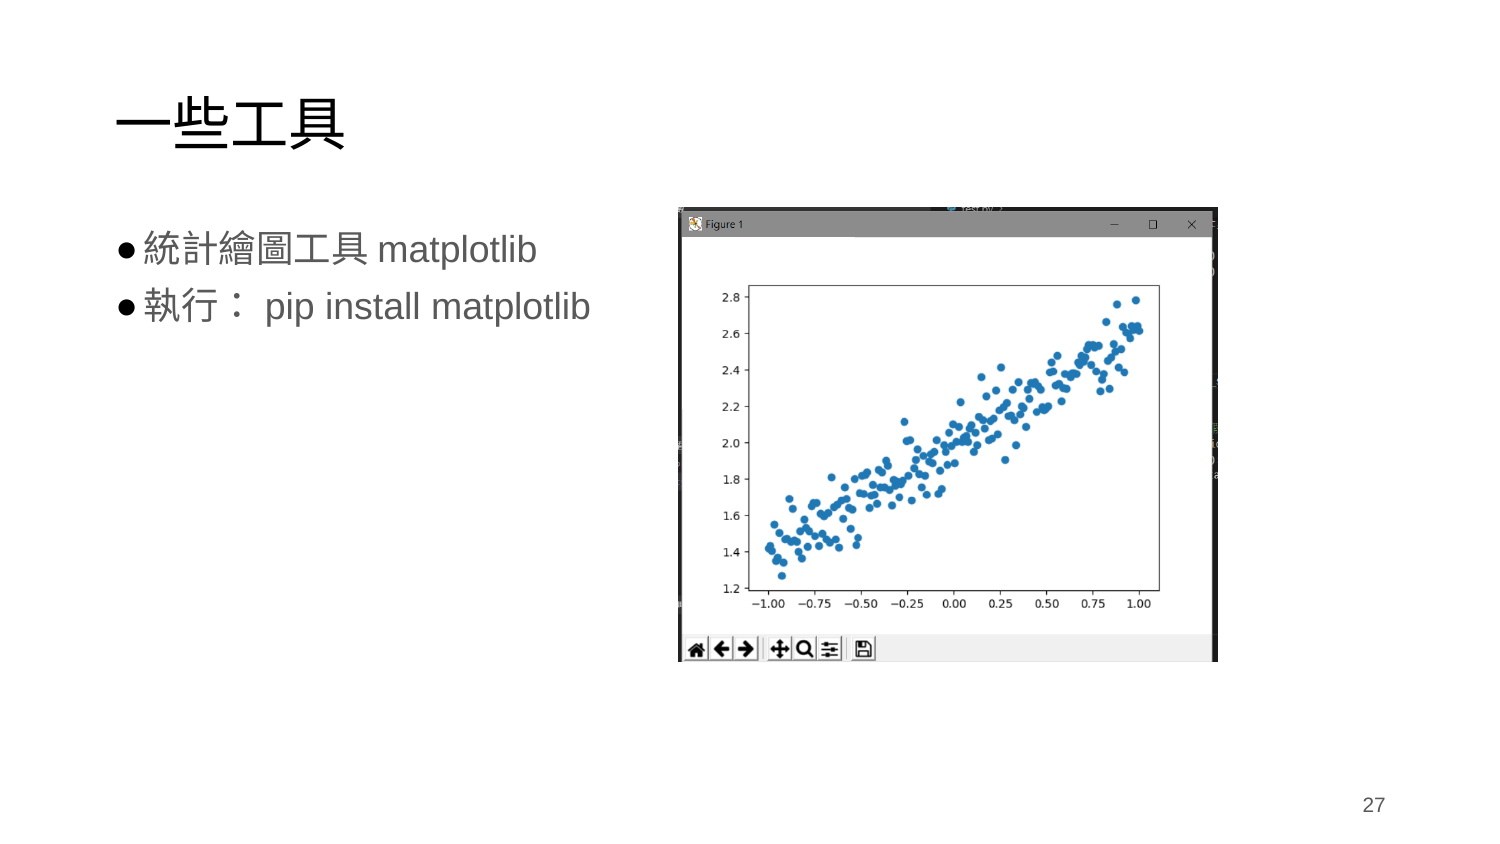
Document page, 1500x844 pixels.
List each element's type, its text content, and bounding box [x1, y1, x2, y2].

slide_number ‹#› [1059, 782, 1397, 827]
list 統計繪圖工具matplotlib 執行：pip install matplotlib [103, 224, 1397, 760]
picture [678, 207, 1218, 663]
title 一些工具 [103, 44, 1397, 208]
